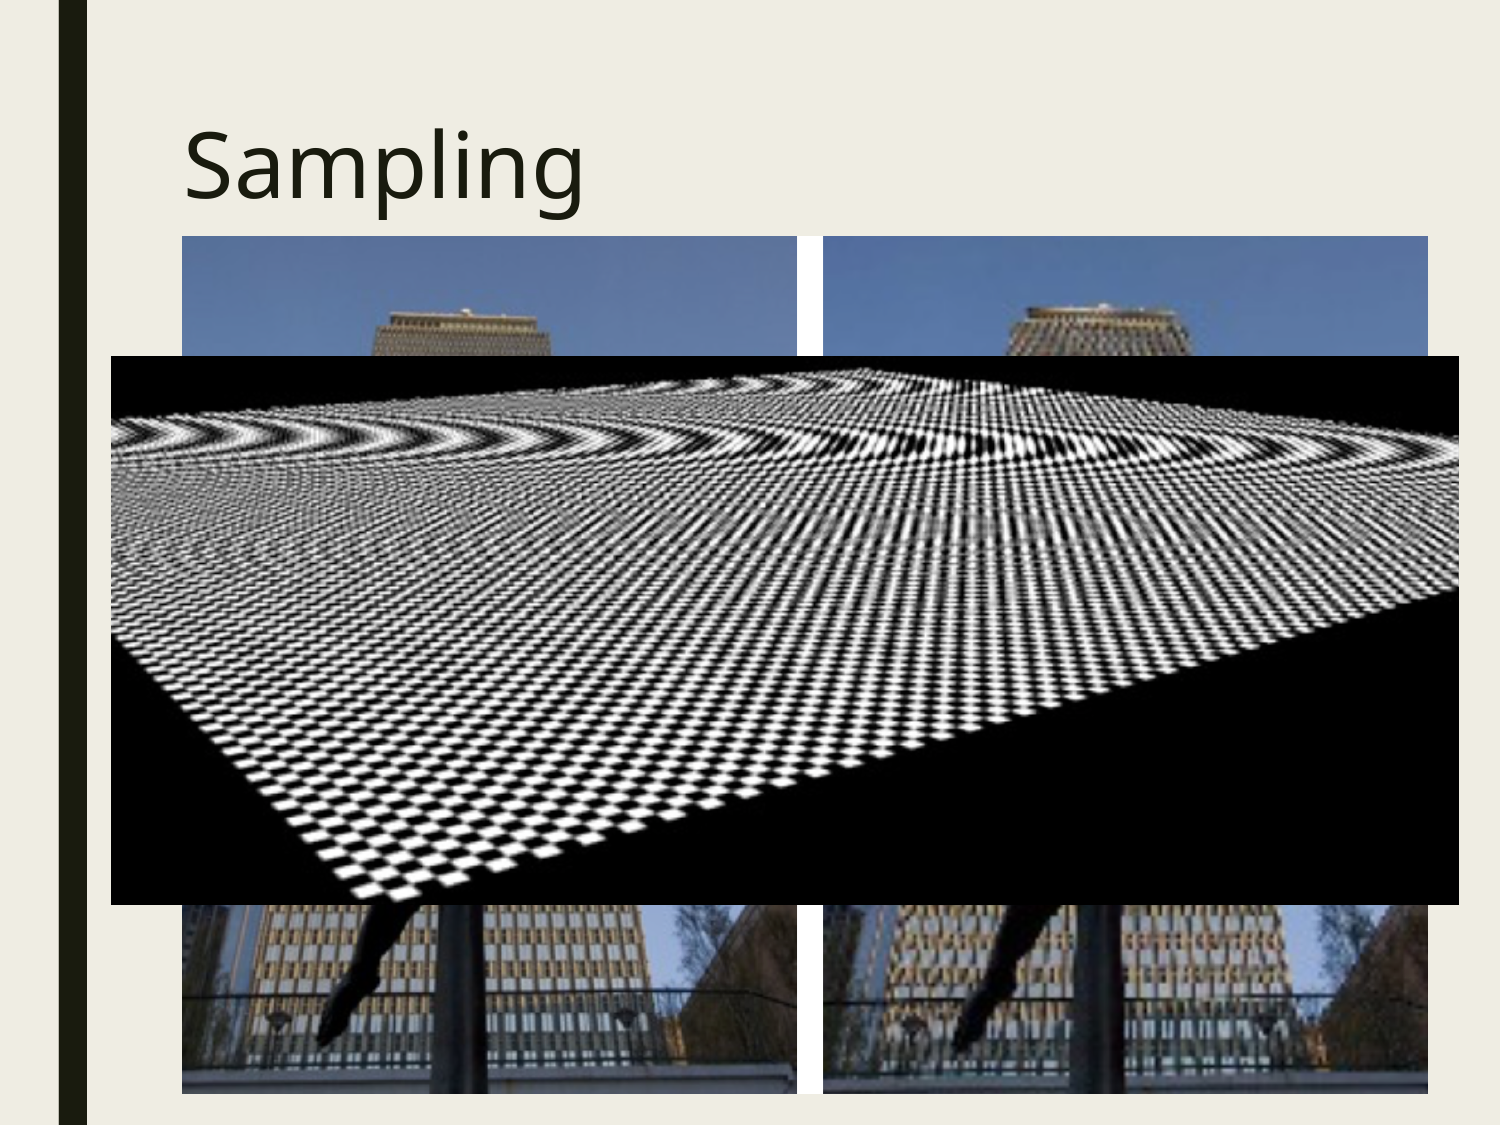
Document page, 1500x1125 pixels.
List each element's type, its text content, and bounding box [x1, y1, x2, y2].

picture [111, 236, 1459, 1095]
title Sampling [168, 112, 1351, 354]
